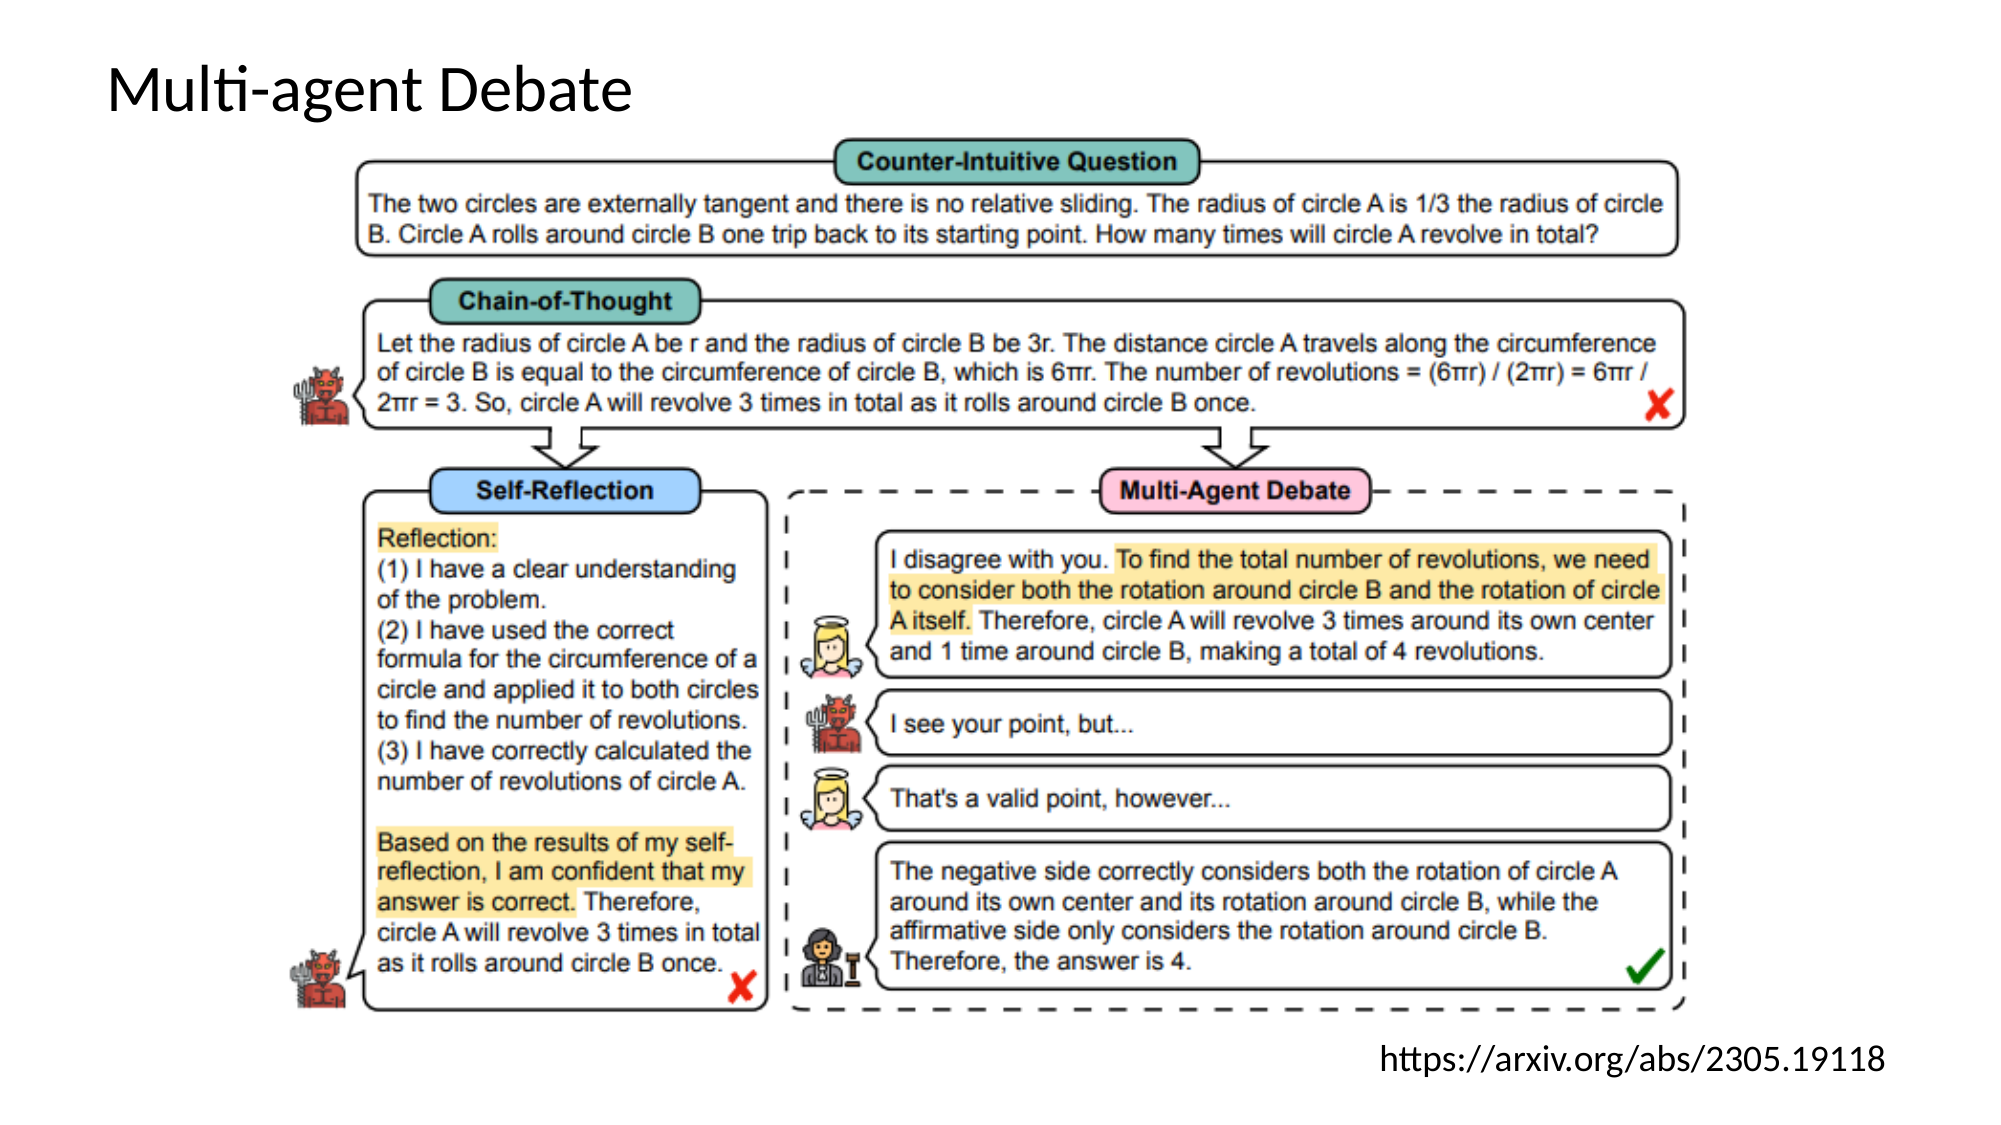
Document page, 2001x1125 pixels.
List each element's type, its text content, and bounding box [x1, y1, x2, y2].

text_box Multi-agent Debate [91, 37, 700, 133]
picture [254, 117, 1746, 1037]
text_box https://arxiv.org/abs/2305.19118 [1364, 1026, 2000, 1087]
